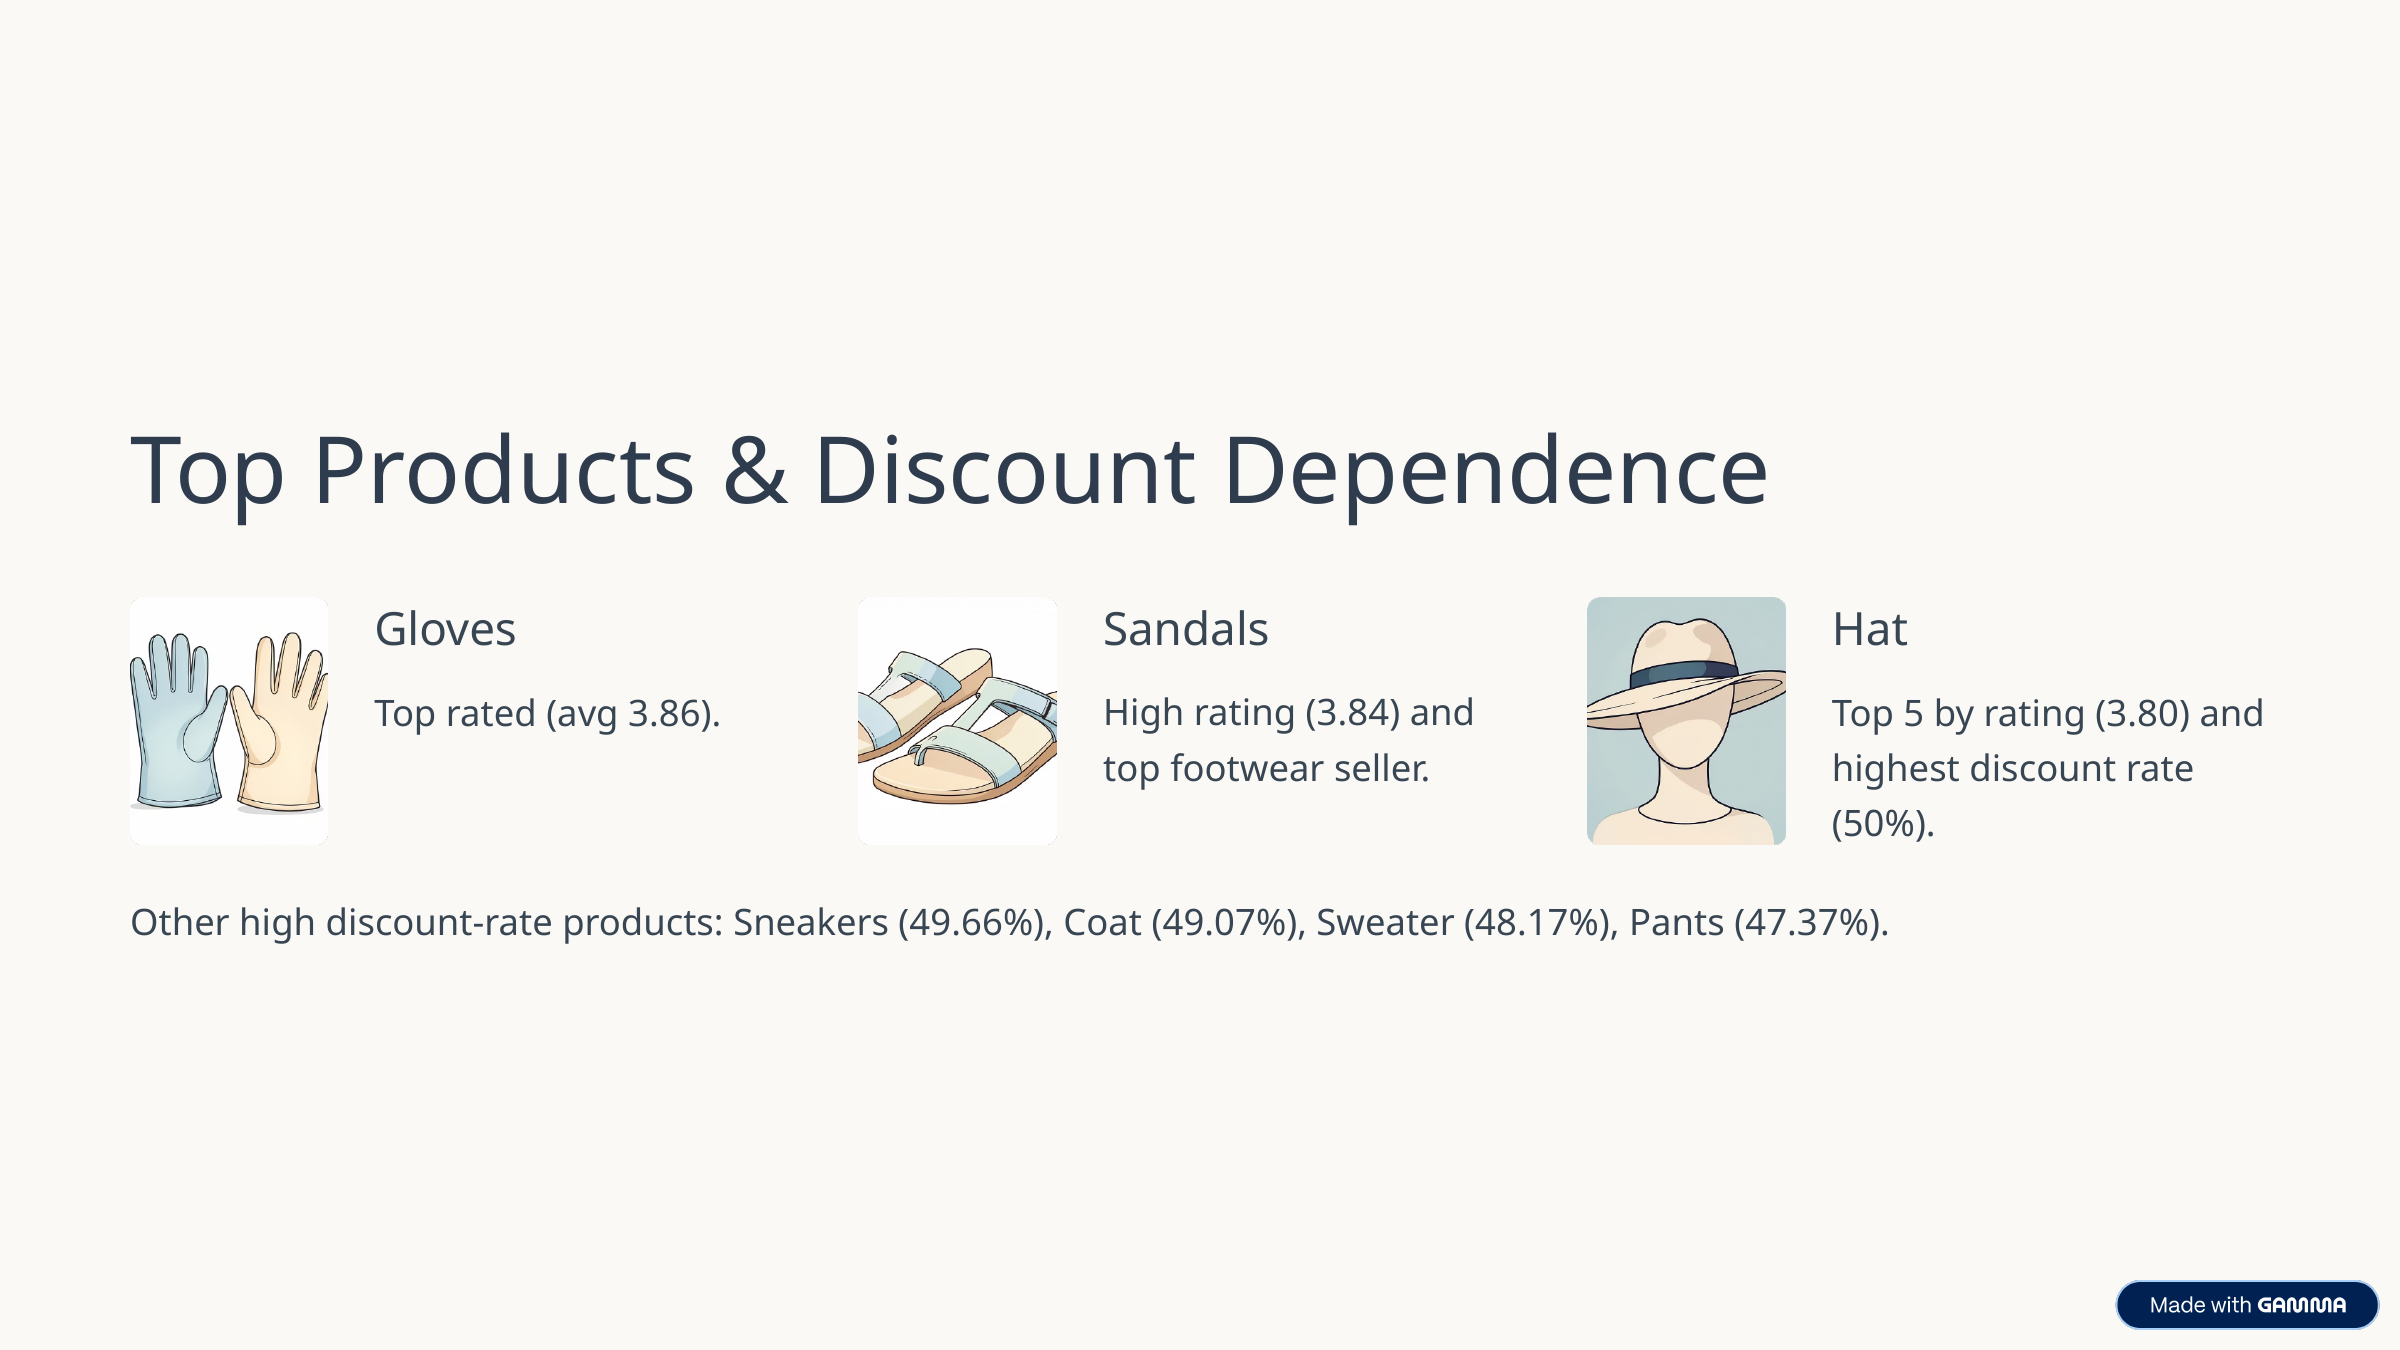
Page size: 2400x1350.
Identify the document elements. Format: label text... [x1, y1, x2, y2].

text_box High rating (3.84) and top footwear seller. [1103, 677, 1541, 790]
text_box Top 5 by rating (3.80) and highest discount rate (50%). [1831, 678, 2270, 846]
picture [130, 597, 328, 845]
picture [1587, 597, 1786, 845]
text_box Other high discount-rate products: Sneakers (49.66%), Coat (49.07%), Sweater (48.17%), Pants (47.37%). [130, 887, 2270, 944]
picture [858, 597, 1057, 845]
text_box Hat [1831, 597, 2270, 656]
text_box Top Products & Discount Dependence [130, 406, 1744, 524]
text_box Top rated (avg 3.86). [374, 678, 813, 734]
picture [2106, 1271, 2389, 1339]
text_box Sandals [1103, 597, 1541, 656]
text_box Gloves [374, 597, 813, 656]
